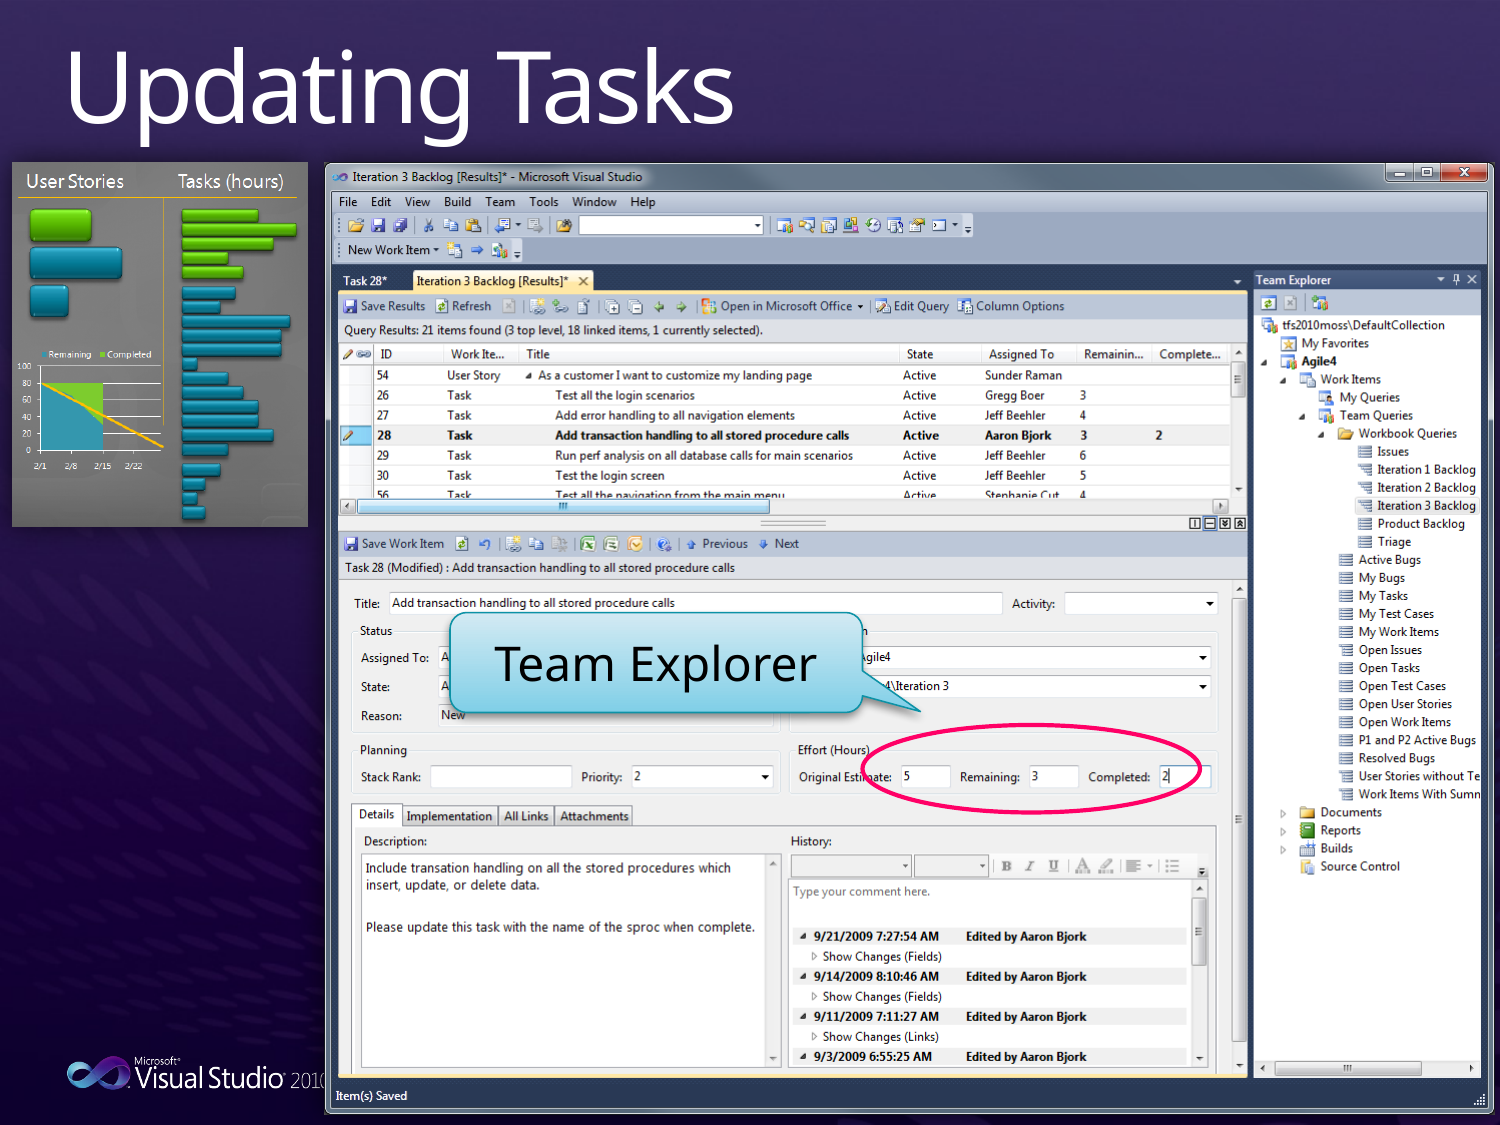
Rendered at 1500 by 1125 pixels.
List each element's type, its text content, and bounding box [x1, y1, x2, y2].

picture [0, 0, 1500, 1125]
title Updating Tasks [62, 37, 1438, 147]
